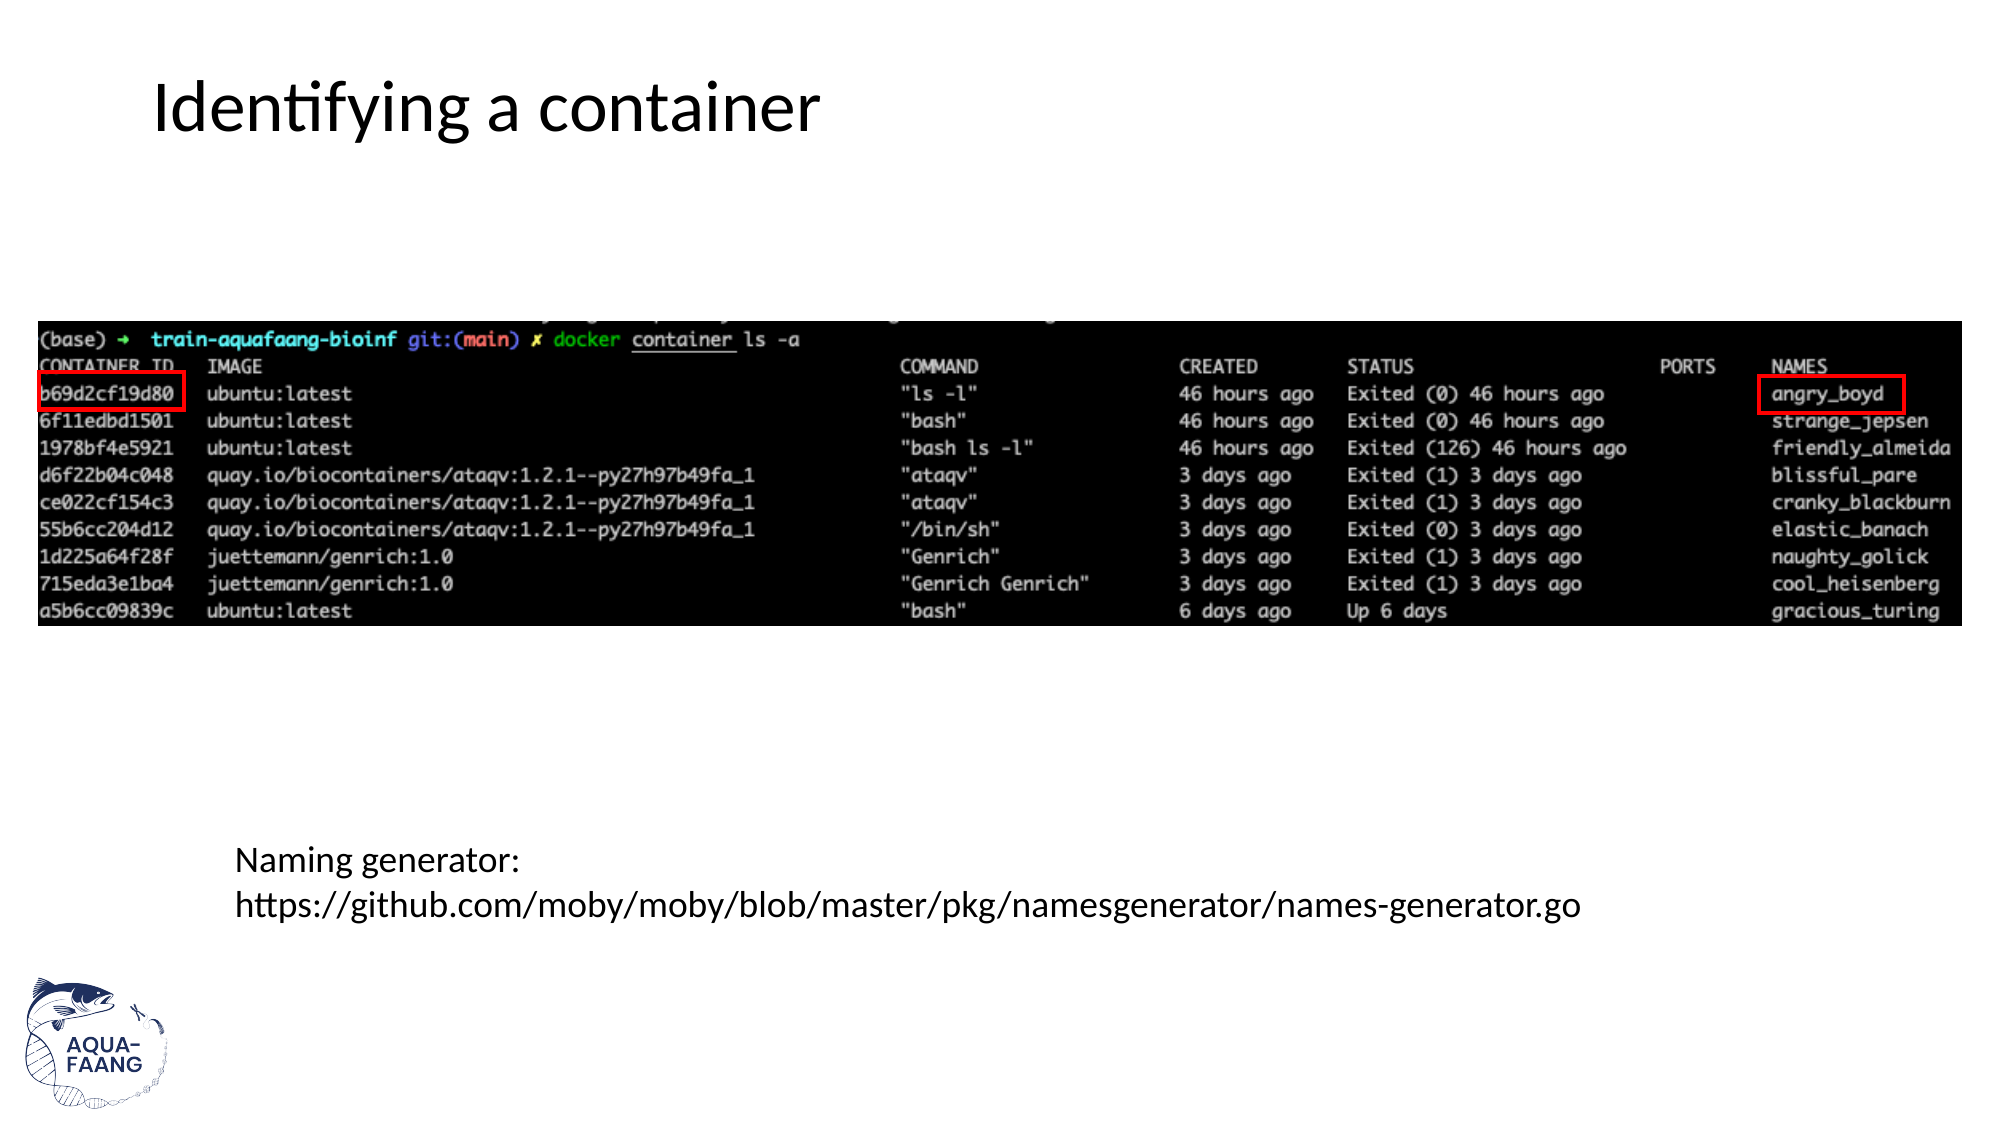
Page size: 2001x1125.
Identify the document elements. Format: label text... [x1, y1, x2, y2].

title Identifying a container [137, 59, 1863, 155]
text_box Naming generator: https://github.com/moby/moby/blob/master/pkg/namesgenerator/names-generator.go [220, 827, 1598, 933]
picture [19, 972, 173, 1113]
picture [38, 321, 1962, 626]
